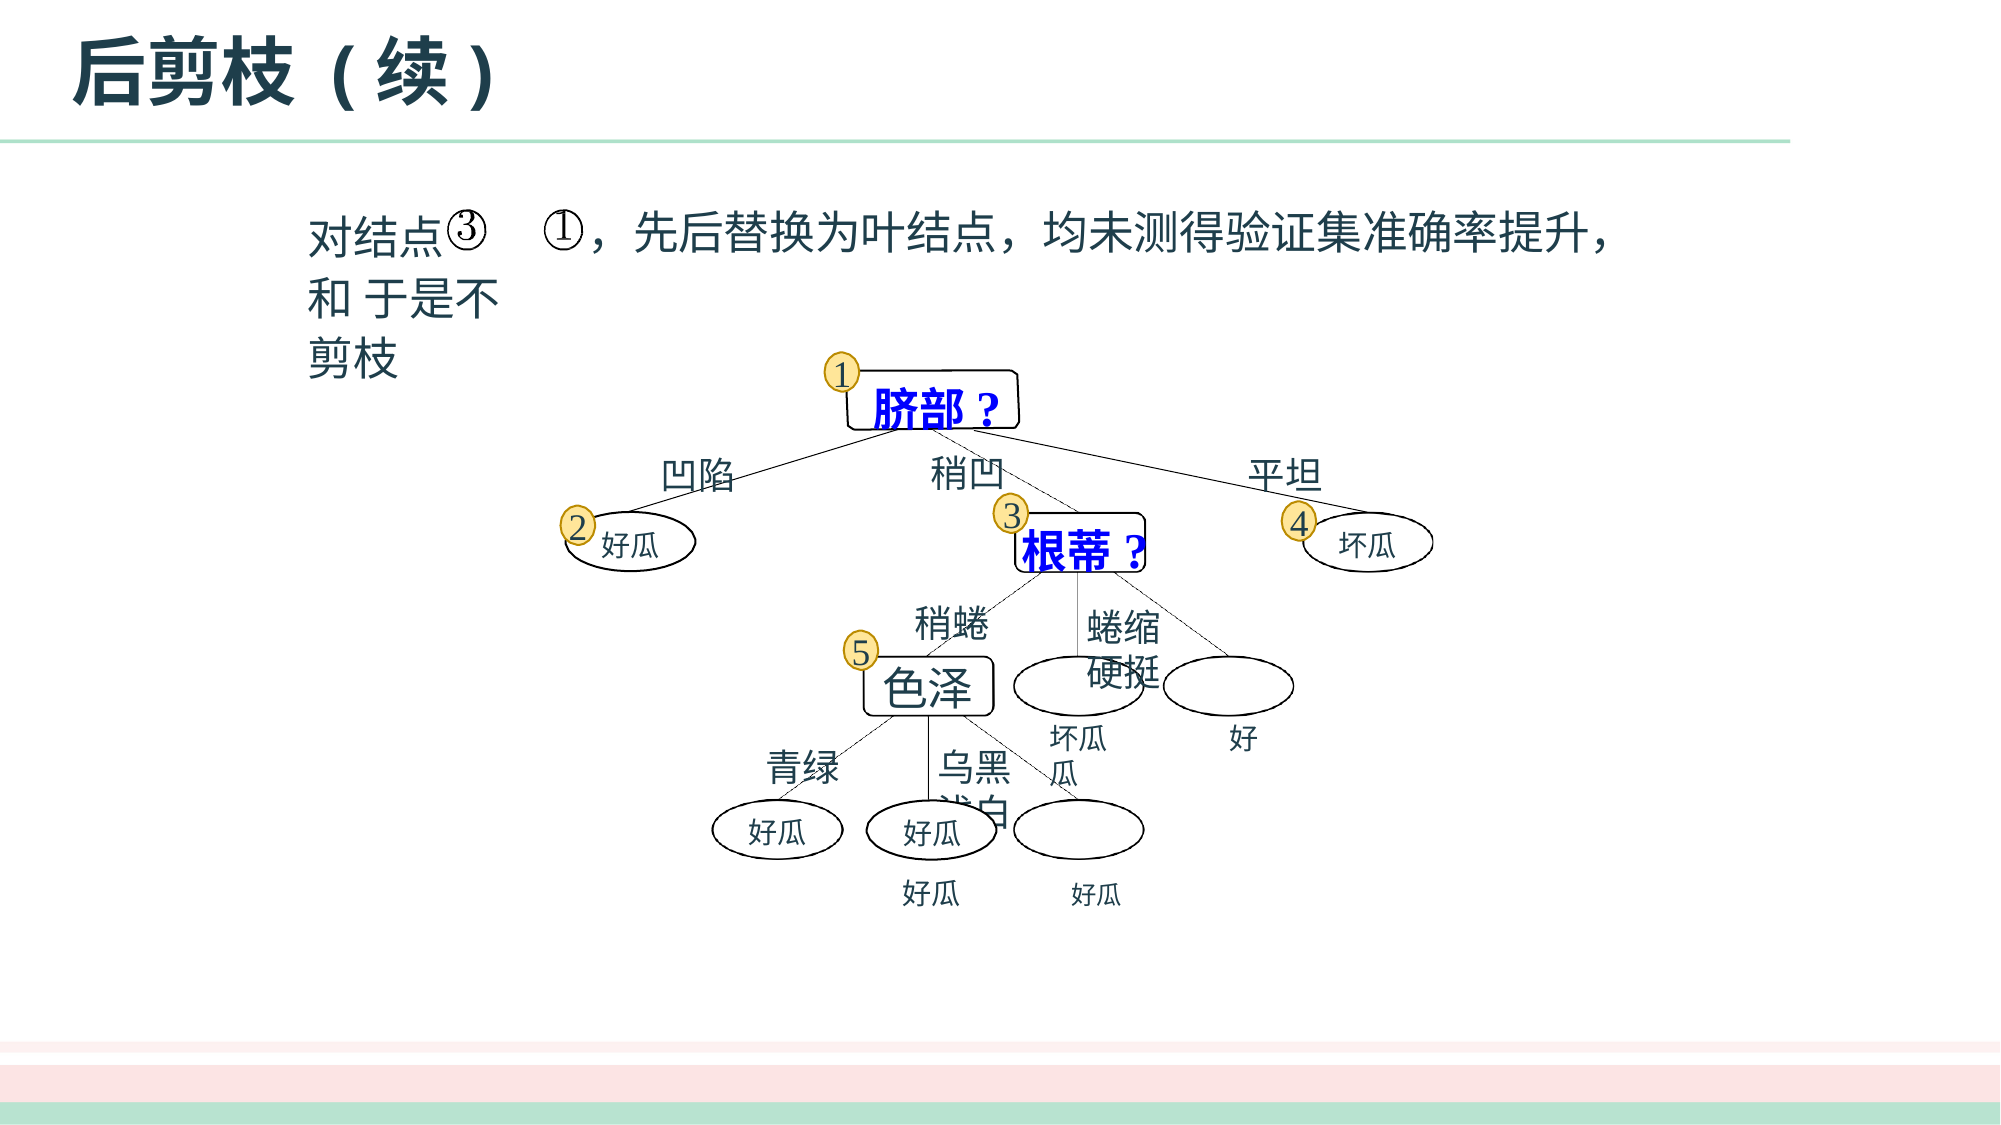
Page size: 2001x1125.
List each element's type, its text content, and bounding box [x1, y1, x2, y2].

text_box 5 [849, 628, 873, 674]
picture [0, 0, 2001, 1125]
text_box 凹陷 [658, 452, 738, 498]
text_box [543, 209, 584, 251]
text_box 稍凹 3 [928, 452, 1023, 537]
text_box [824, 357, 830, 386]
text_box [873, 636, 879, 665]
text_box [711, 429, 871, 477]
text_box [890, 800, 973, 807]
title 后剪枝 (续) [56, 11, 1782, 140]
text_box [457, 212, 476, 241]
text_box 对结点 和 于是不剪枝 [305, 203, 542, 385]
text_box 脐部? [871, 376, 994, 437]
text_box 青绿 好瓜 [746, 744, 843, 850]
text_box 2 [566, 503, 590, 549]
text_box [567, 511, 696, 572]
text_box ，先后替换为叶结点，均未测得验证集准确率提升， [585, 203, 1650, 259]
text_box [1023, 499, 1029, 528]
text_box [590, 511, 596, 540]
text_box [977, 809, 997, 852]
text_box [994, 429, 1434, 860]
text_box [843, 636, 849, 665]
text_box [846, 370, 1020, 430]
text_box [854, 358, 860, 386]
text_box [447, 209, 487, 251]
text_box 根蒂? 蜷缩 硬挺 坏瓜 好瓜 [1019, 518, 1275, 791]
text_box 稍蜷 色泽 乌黑 浅白 好瓜 好瓜 [880, 600, 1126, 914]
text_box 1 [830, 350, 854, 396]
text_box [711, 435, 1245, 860]
text_box [560, 511, 566, 540]
text_box 好瓜 [599, 527, 662, 563]
text_box [866, 808, 888, 852]
text_box 坏瓜 [1336, 527, 1400, 563]
text_box [556, 212, 571, 240]
text_box 平坦 4 [1245, 452, 1325, 545]
text_box 好瓜 [888, 807, 977, 858]
